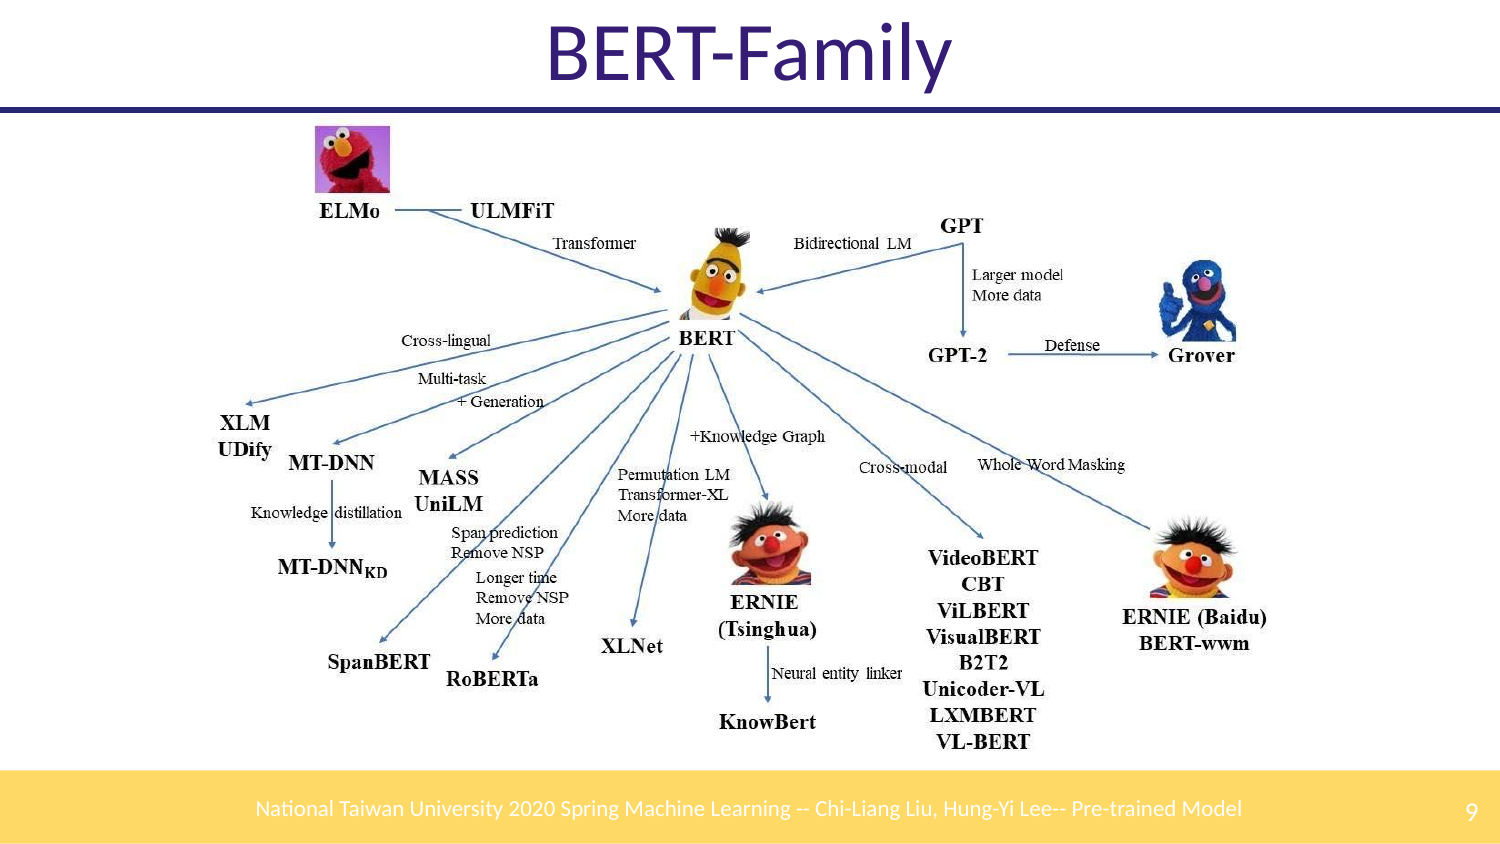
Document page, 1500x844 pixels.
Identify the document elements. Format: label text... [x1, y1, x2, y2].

title BERT-Family [0, 10, 1500, 105]
picture [168, 104, 1333, 759]
slide_number ‹#› [1403, 779, 1494, 844]
